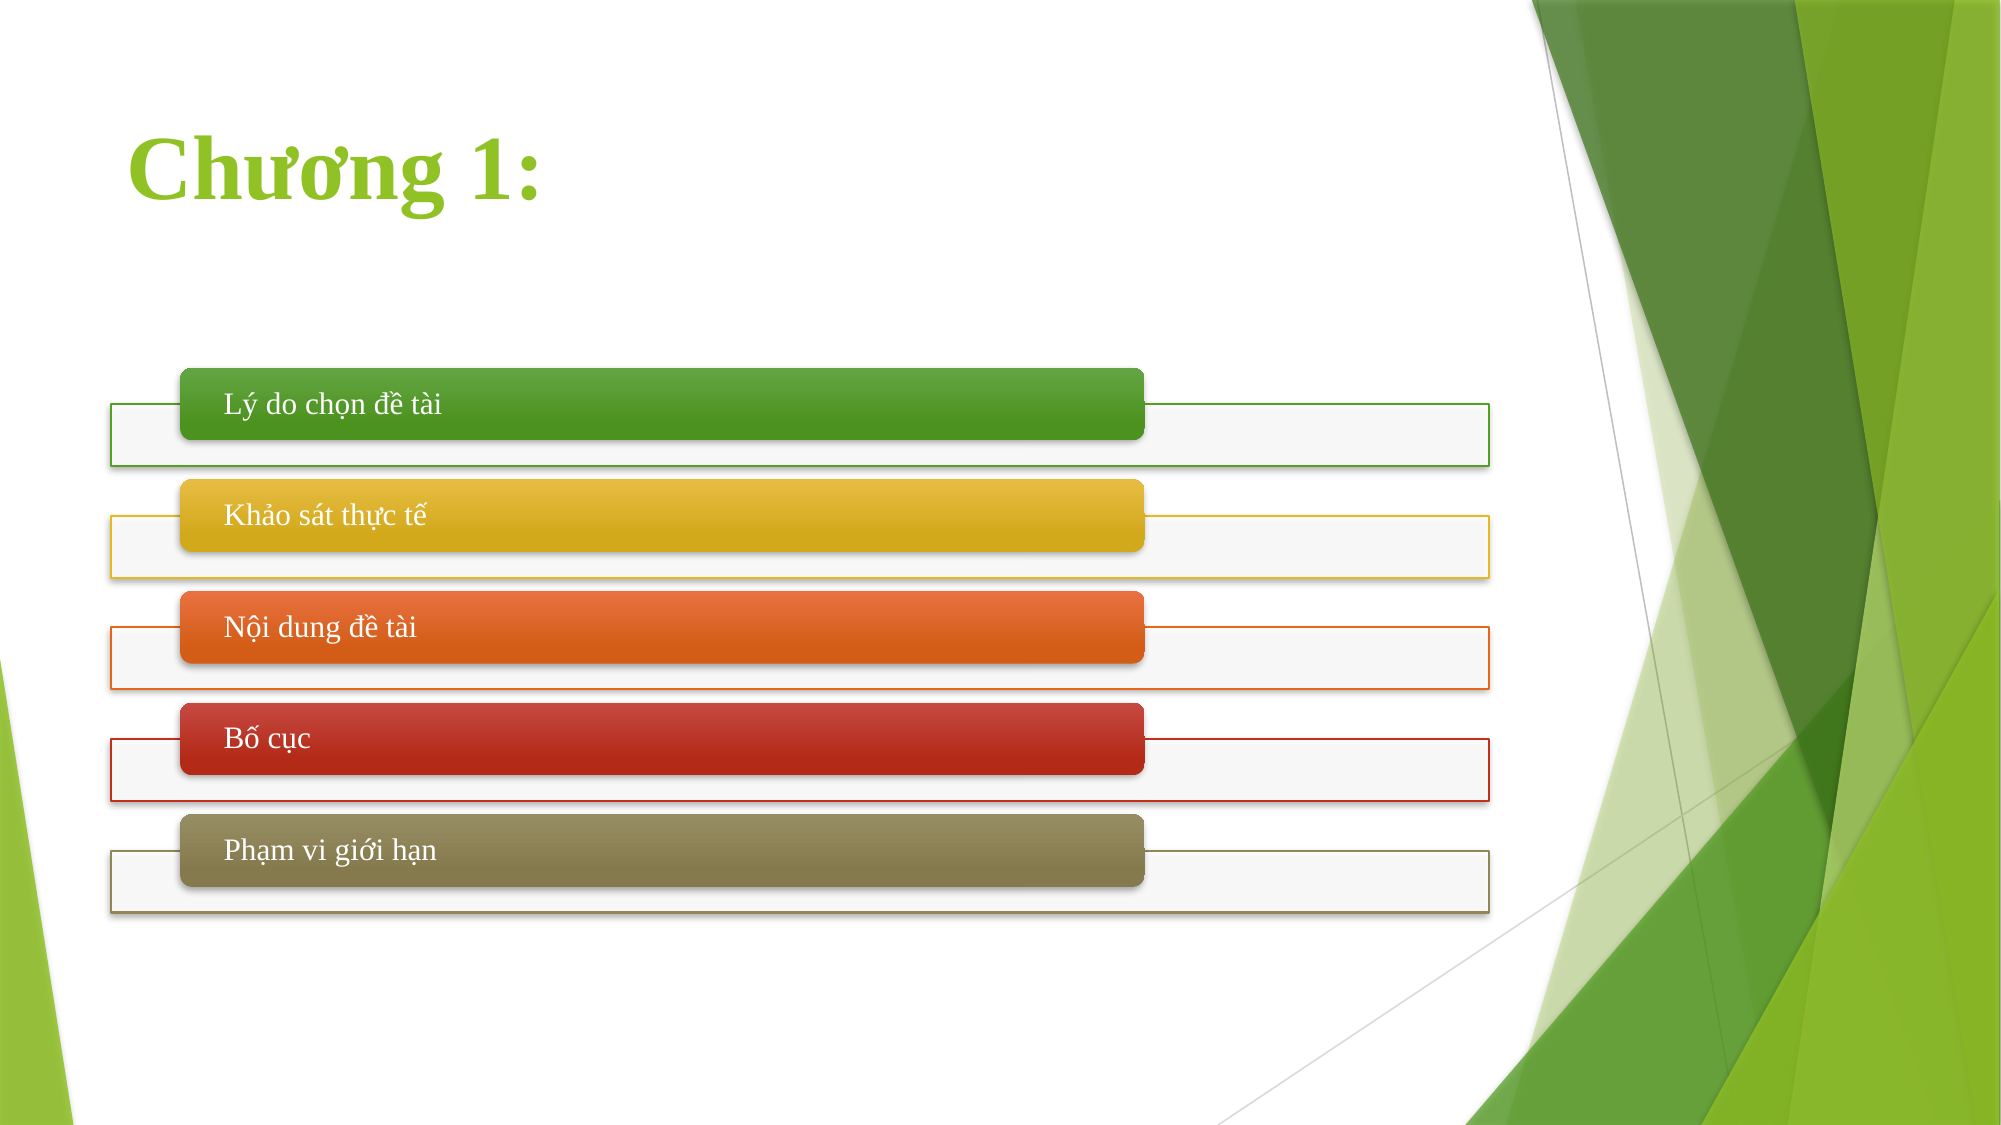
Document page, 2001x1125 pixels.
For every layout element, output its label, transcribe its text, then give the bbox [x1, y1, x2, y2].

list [110, 353, 1490, 927]
title Chương 1: [111, 99, 1522, 317]
